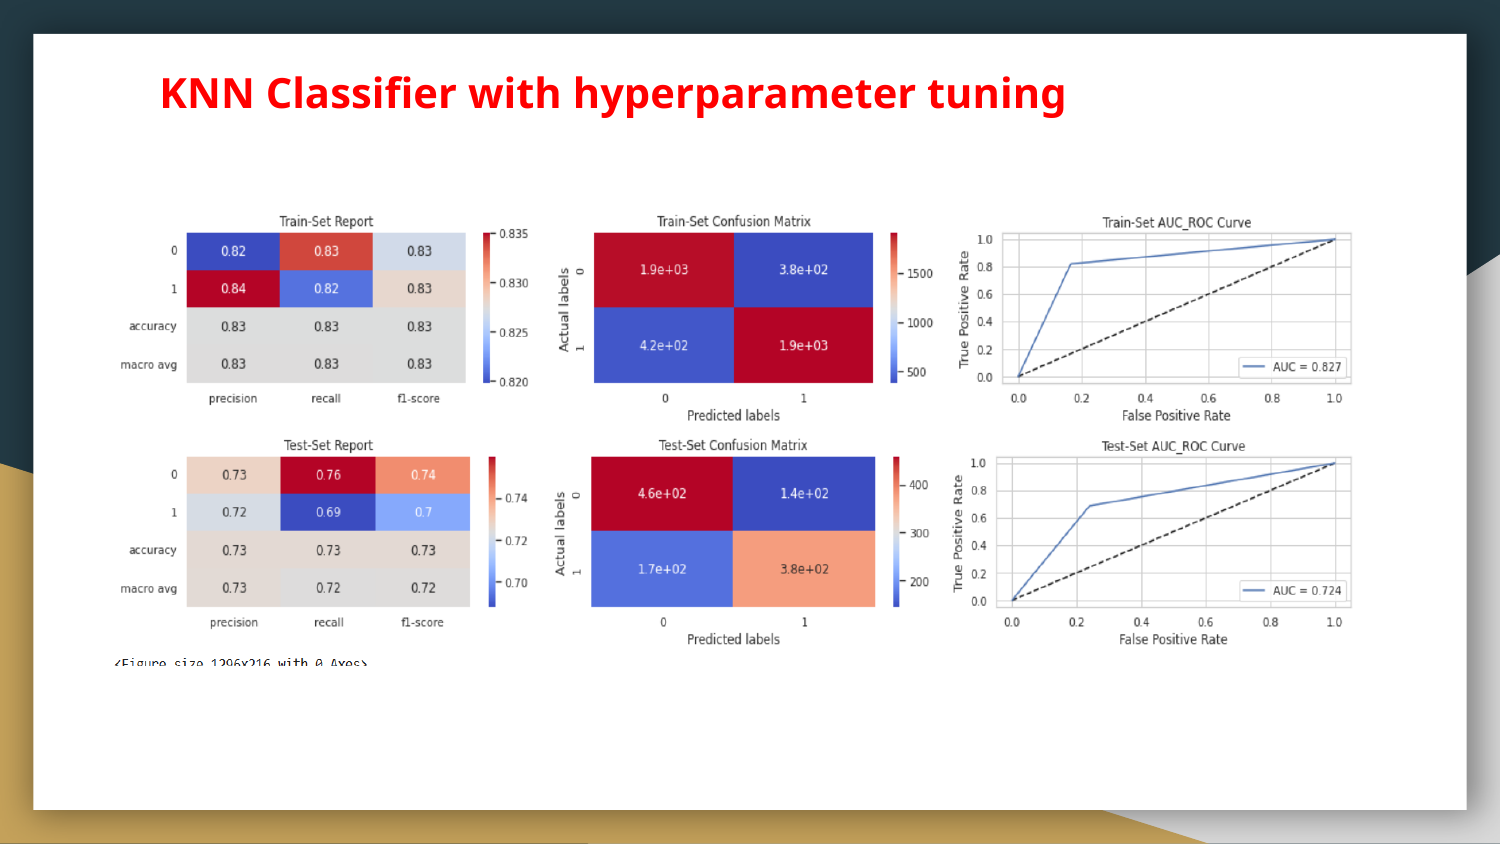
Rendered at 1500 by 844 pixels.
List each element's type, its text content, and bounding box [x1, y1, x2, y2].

title KNN Classifier with hyperparameter tuning [144, 43, 1376, 198]
picture [108, 200, 1392, 666]
